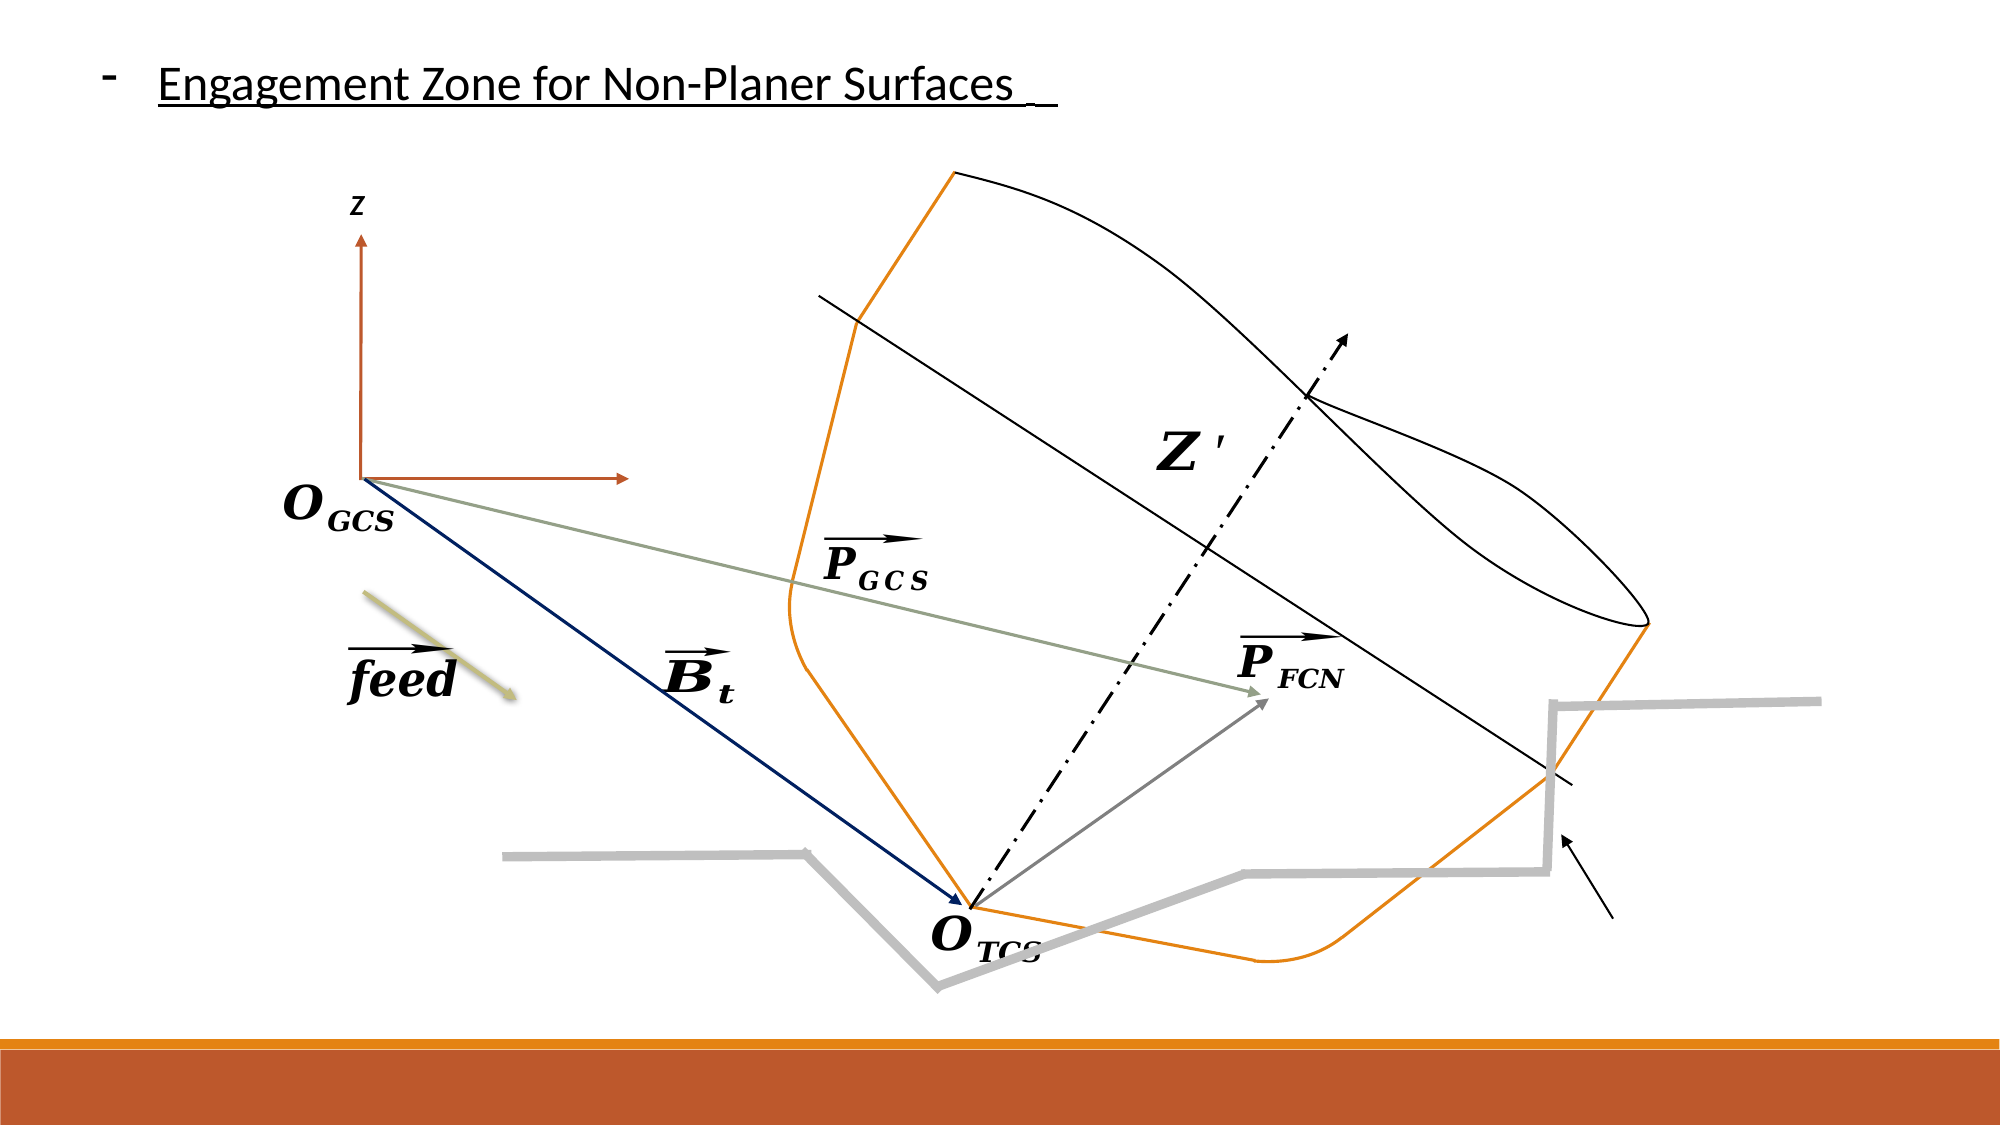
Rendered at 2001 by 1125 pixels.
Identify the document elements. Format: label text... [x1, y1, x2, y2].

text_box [279, 178, 1873, 1017]
text_box Engagement Zone for Non-Planer Surfaces [86, 42, 1073, 118]
